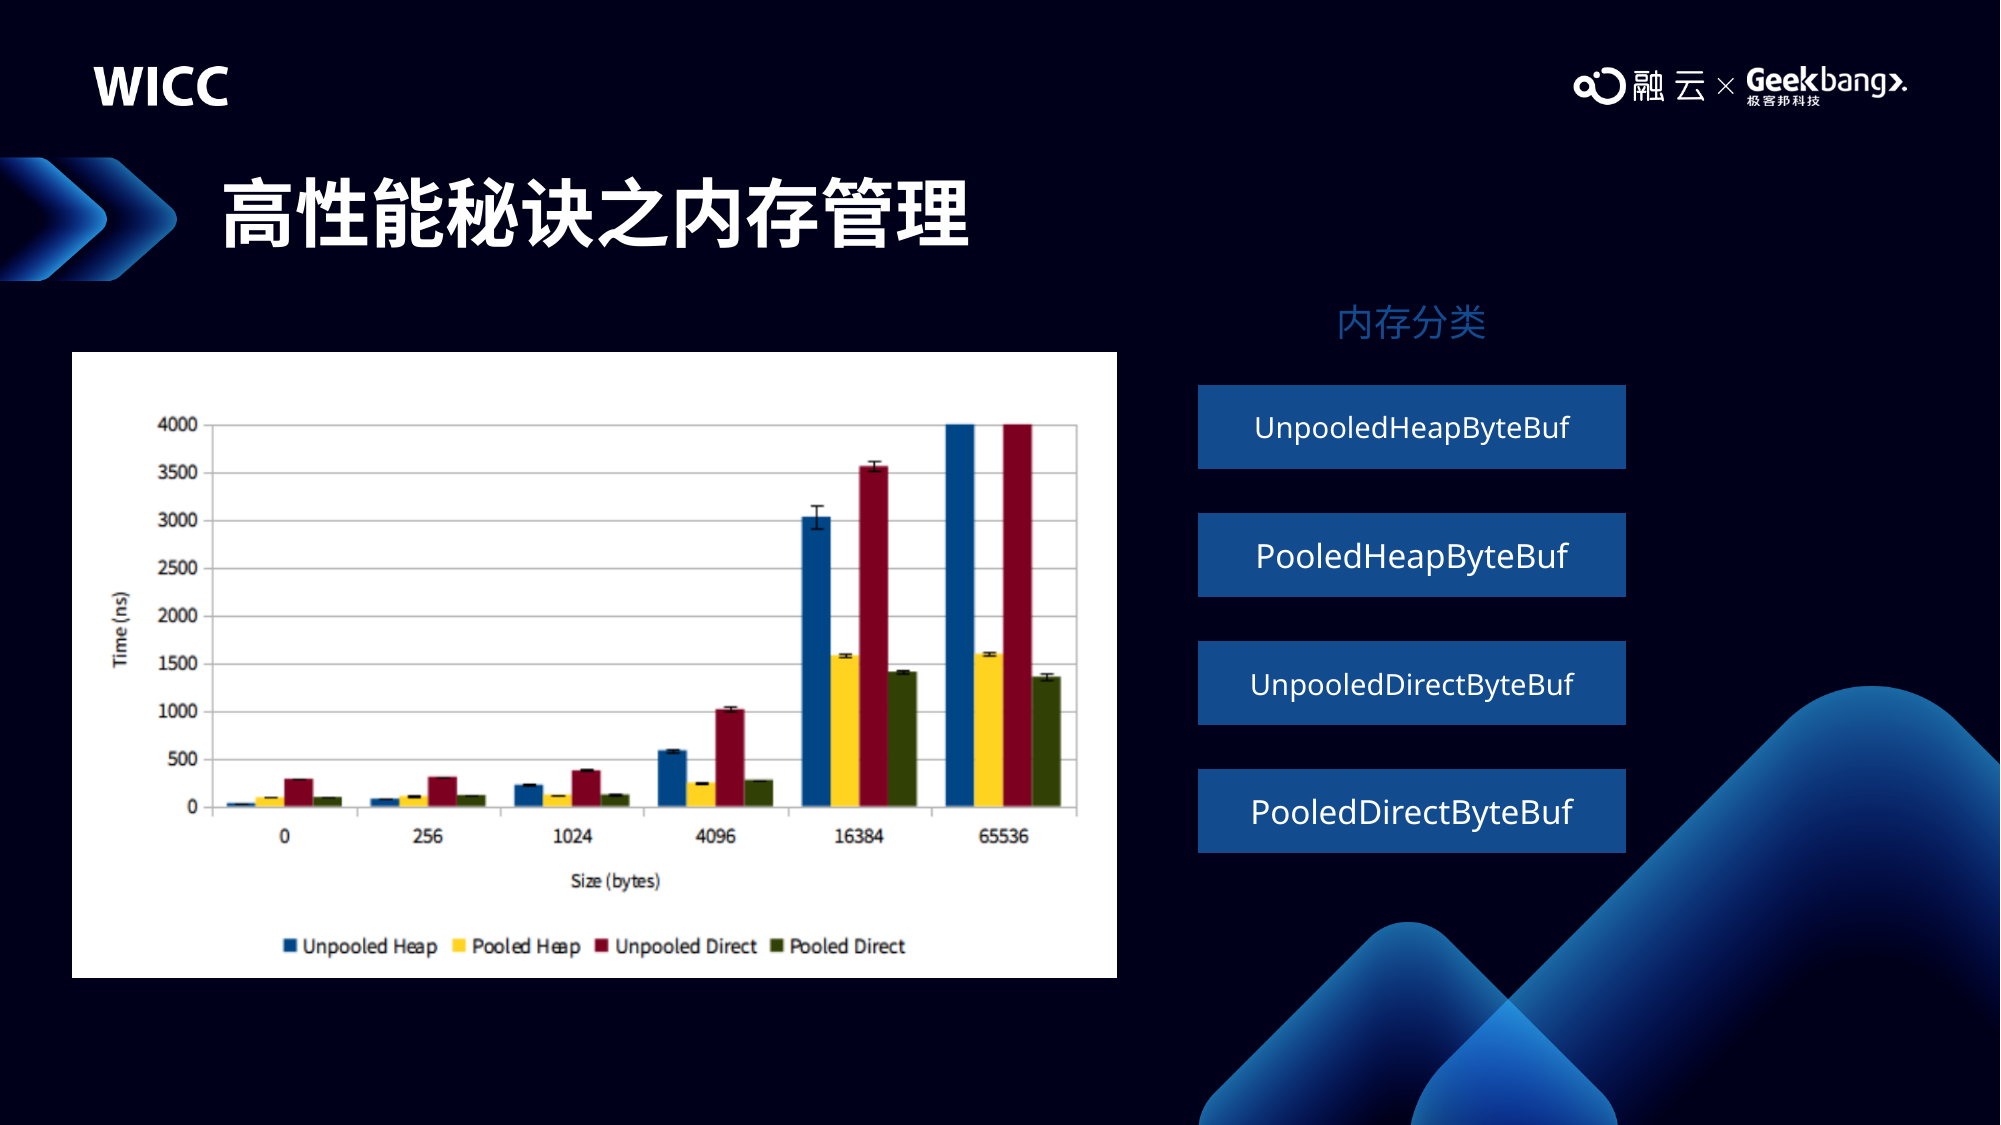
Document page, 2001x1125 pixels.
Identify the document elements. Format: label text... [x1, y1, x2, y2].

text_box UnpooledDirectByteBuf [1198, 641, 1626, 725]
text_box UnpooledHeapByteBuf [1198, 385, 1626, 469]
text_box 内存分类 [1298, 291, 1526, 352]
picture [0, 0, 2000, 1125]
text_box PooledHeapByteBuf [1198, 513, 1626, 597]
text_box PooledDirectByteBuf [1198, 769, 1626, 853]
title 高性能秘诀之内存管理 [205, 168, 1931, 272]
